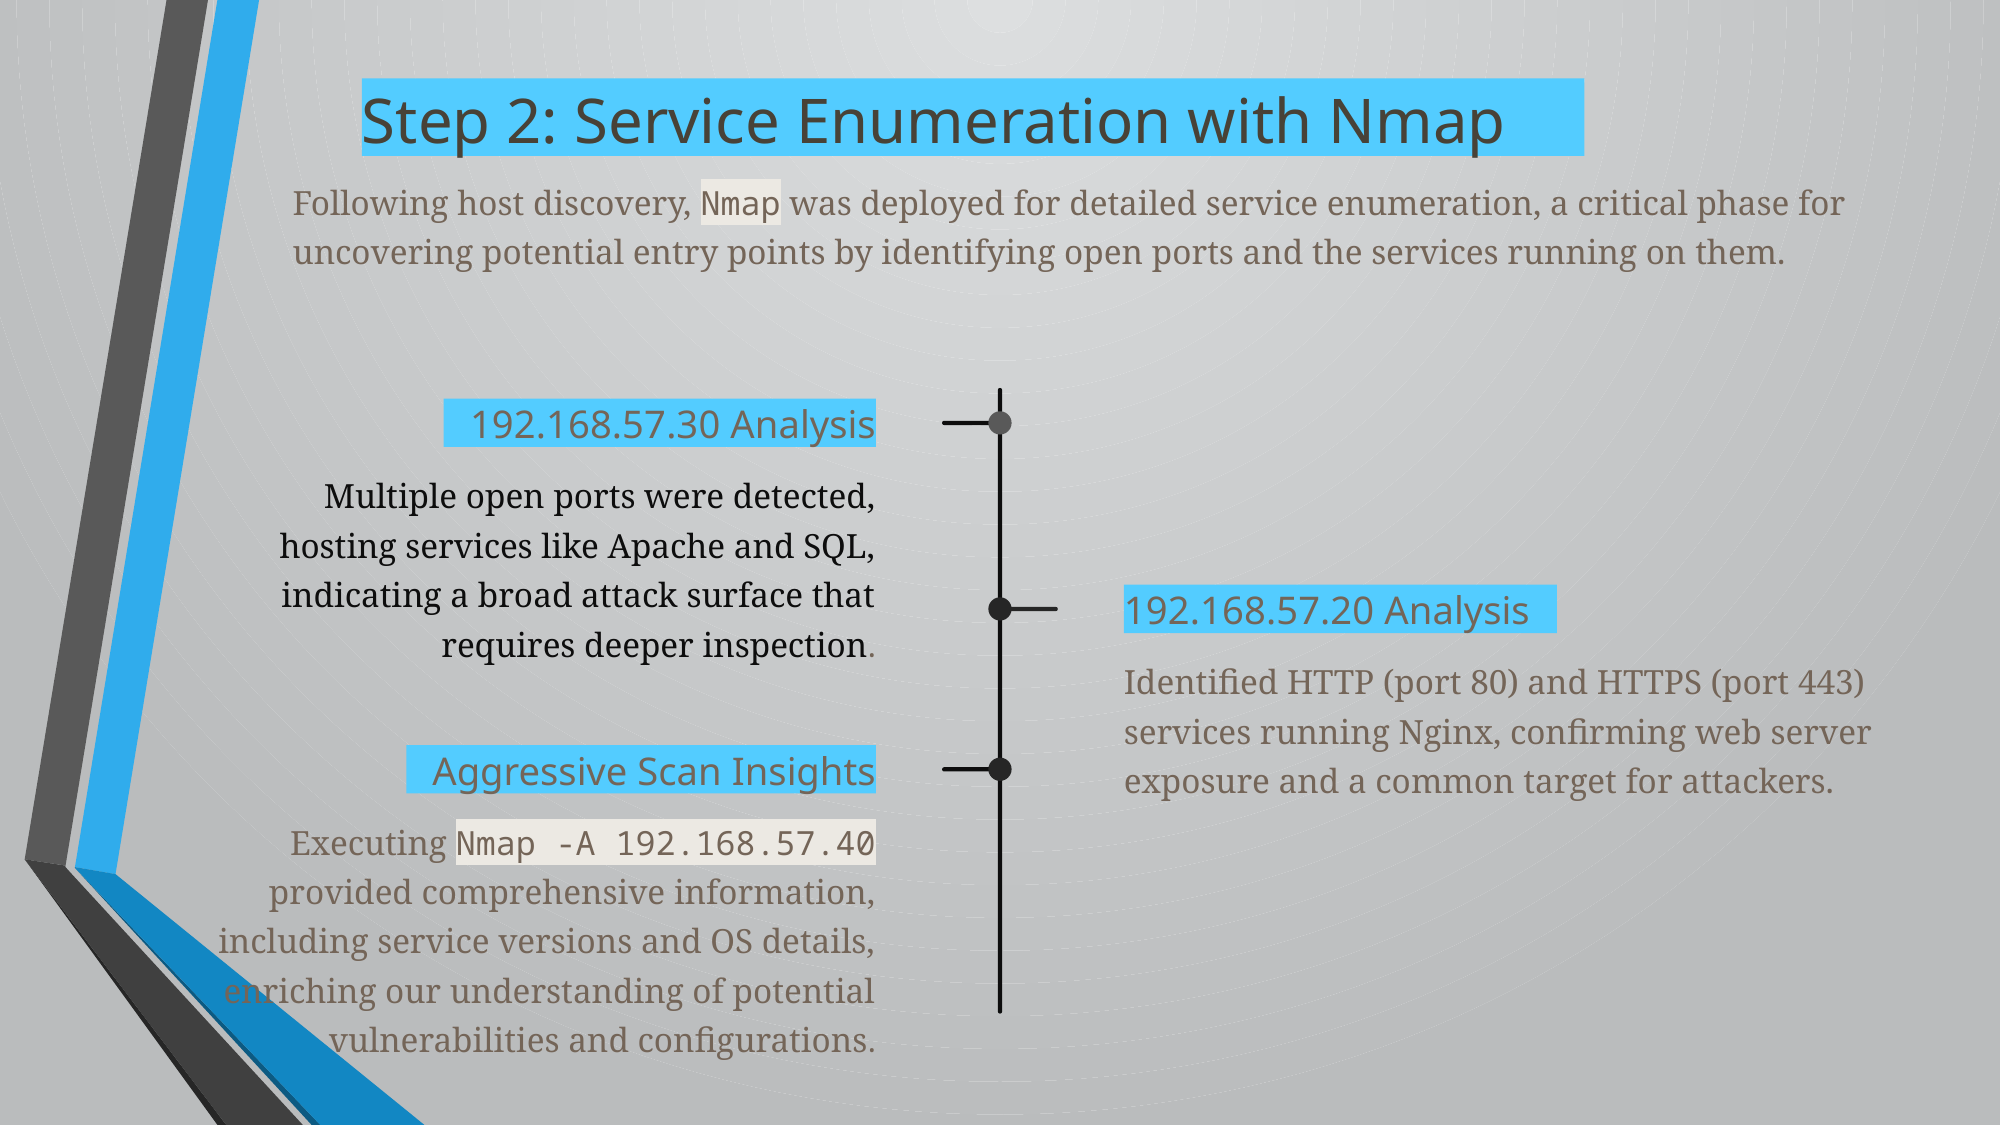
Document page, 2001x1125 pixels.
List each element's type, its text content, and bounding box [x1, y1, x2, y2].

text_box Aggressive Scan Insights [406, 745, 876, 794]
text_box Multiple open ports were detected, hosting services like Apache and SQL, indicating a broad attack surface that requires deeper inspection. [204, 465, 876, 615]
text_box Step 2: Service Enumeration with Nmap [361, 78, 1585, 156]
text_box Identified HTTP (port 80) and HTTPS (port 443) services running Nginx, confirming web server exposure and a common target for attackers. [1123, 651, 1892, 801]
text_box Executing Nmap -A 192.168.57.40 provided comprehensive information, including service versions and OS details, enriching our understanding of potential vulnerabilities and configurations. [217, 812, 876, 1014]
text_box [942, 767, 988, 772]
text_box [988, 597, 1012, 621]
text_box 192.168.57.30 Analysis [443, 398, 876, 447]
text_box [997, 387, 1003, 411]
text_box [942, 420, 988, 426]
text_box [997, 781, 1003, 1014]
text_box 192.168.57.20 Analysis [1123, 584, 1557, 634]
text_box [997, 435, 1003, 597]
text_box [988, 411, 1012, 435]
text_box Following host discovery, Nmap was deployed for detailed service enumeration, a critical phase for uncovering potential entry points by identifying open ports and the services running on them. [292, 172, 1892, 275]
text_box [997, 621, 1003, 757]
text_box [1012, 606, 1058, 612]
text_box [988, 757, 1012, 781]
